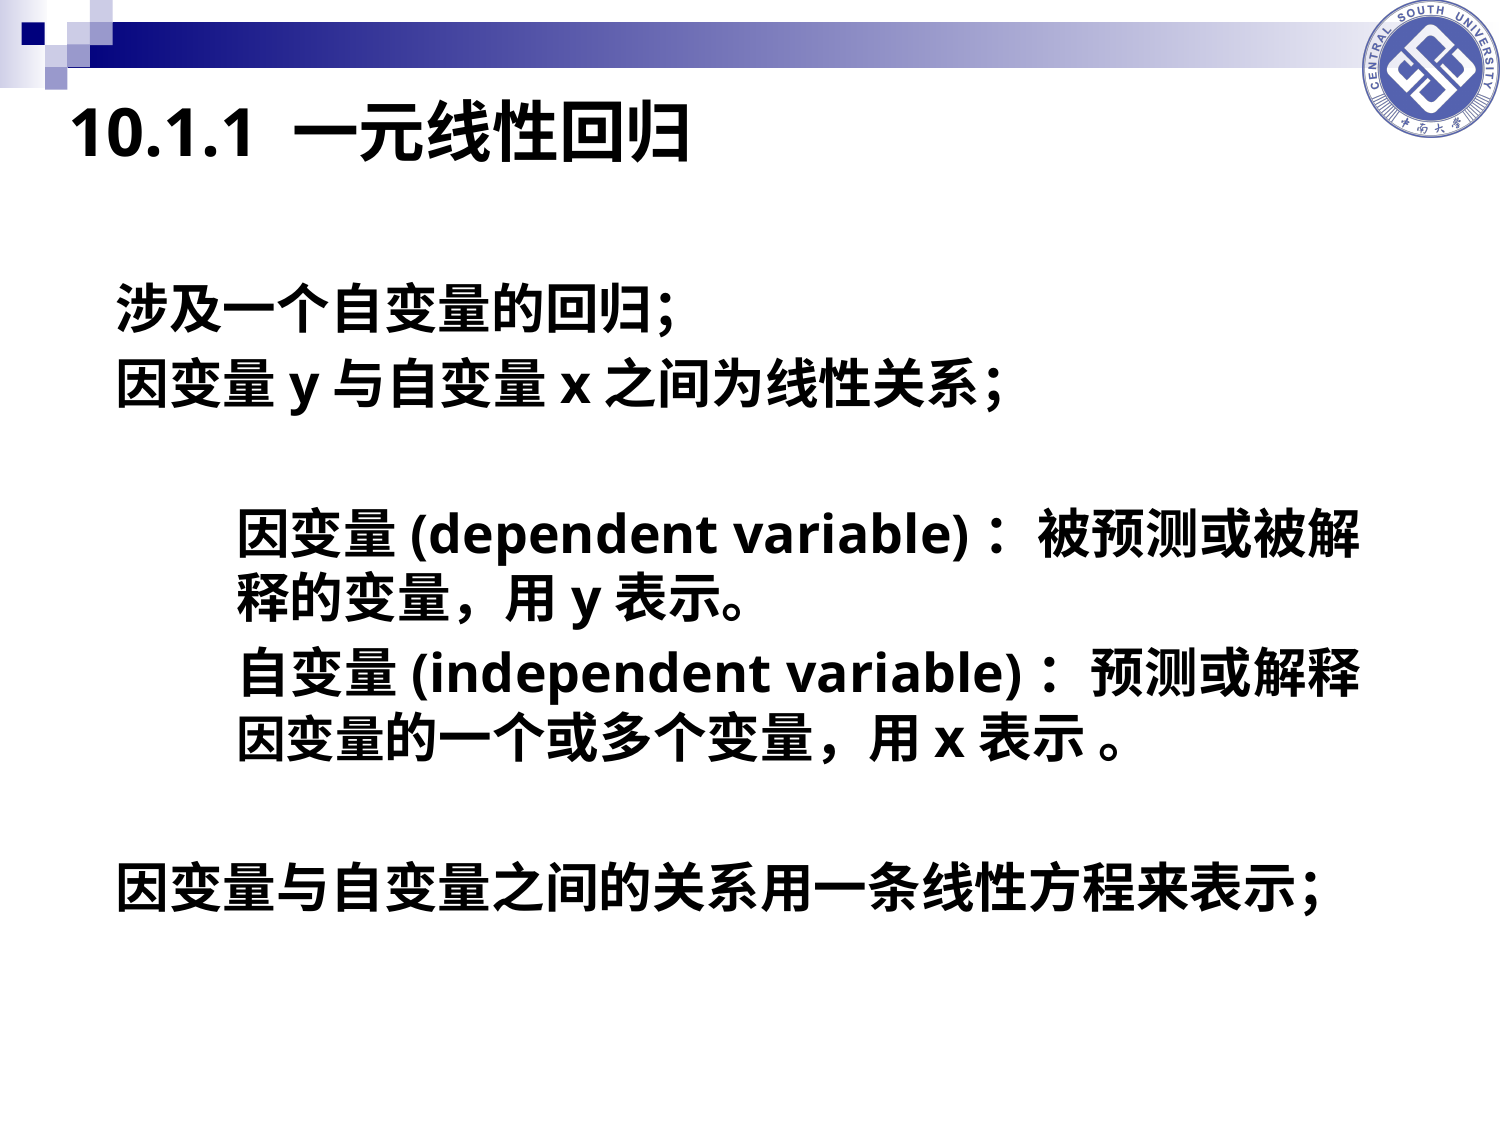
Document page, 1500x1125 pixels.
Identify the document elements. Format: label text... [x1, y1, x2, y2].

list 涉及一个自变量的回归； 因变量y与自变量x之间为线性关系； 因变量(dependent variable)：被预测或被解释的变量，用y表示。 自变量(independent variable)：预测或解释因变量的一个或多个变量，用x表示 。 因变量与自变量之间的关系用一条线性方程来表示； [100, 267, 1376, 929]
picture [1362, 0, 1500, 138]
title 10.1.1 一元线性回归 [53, 137, 1404, 222]
